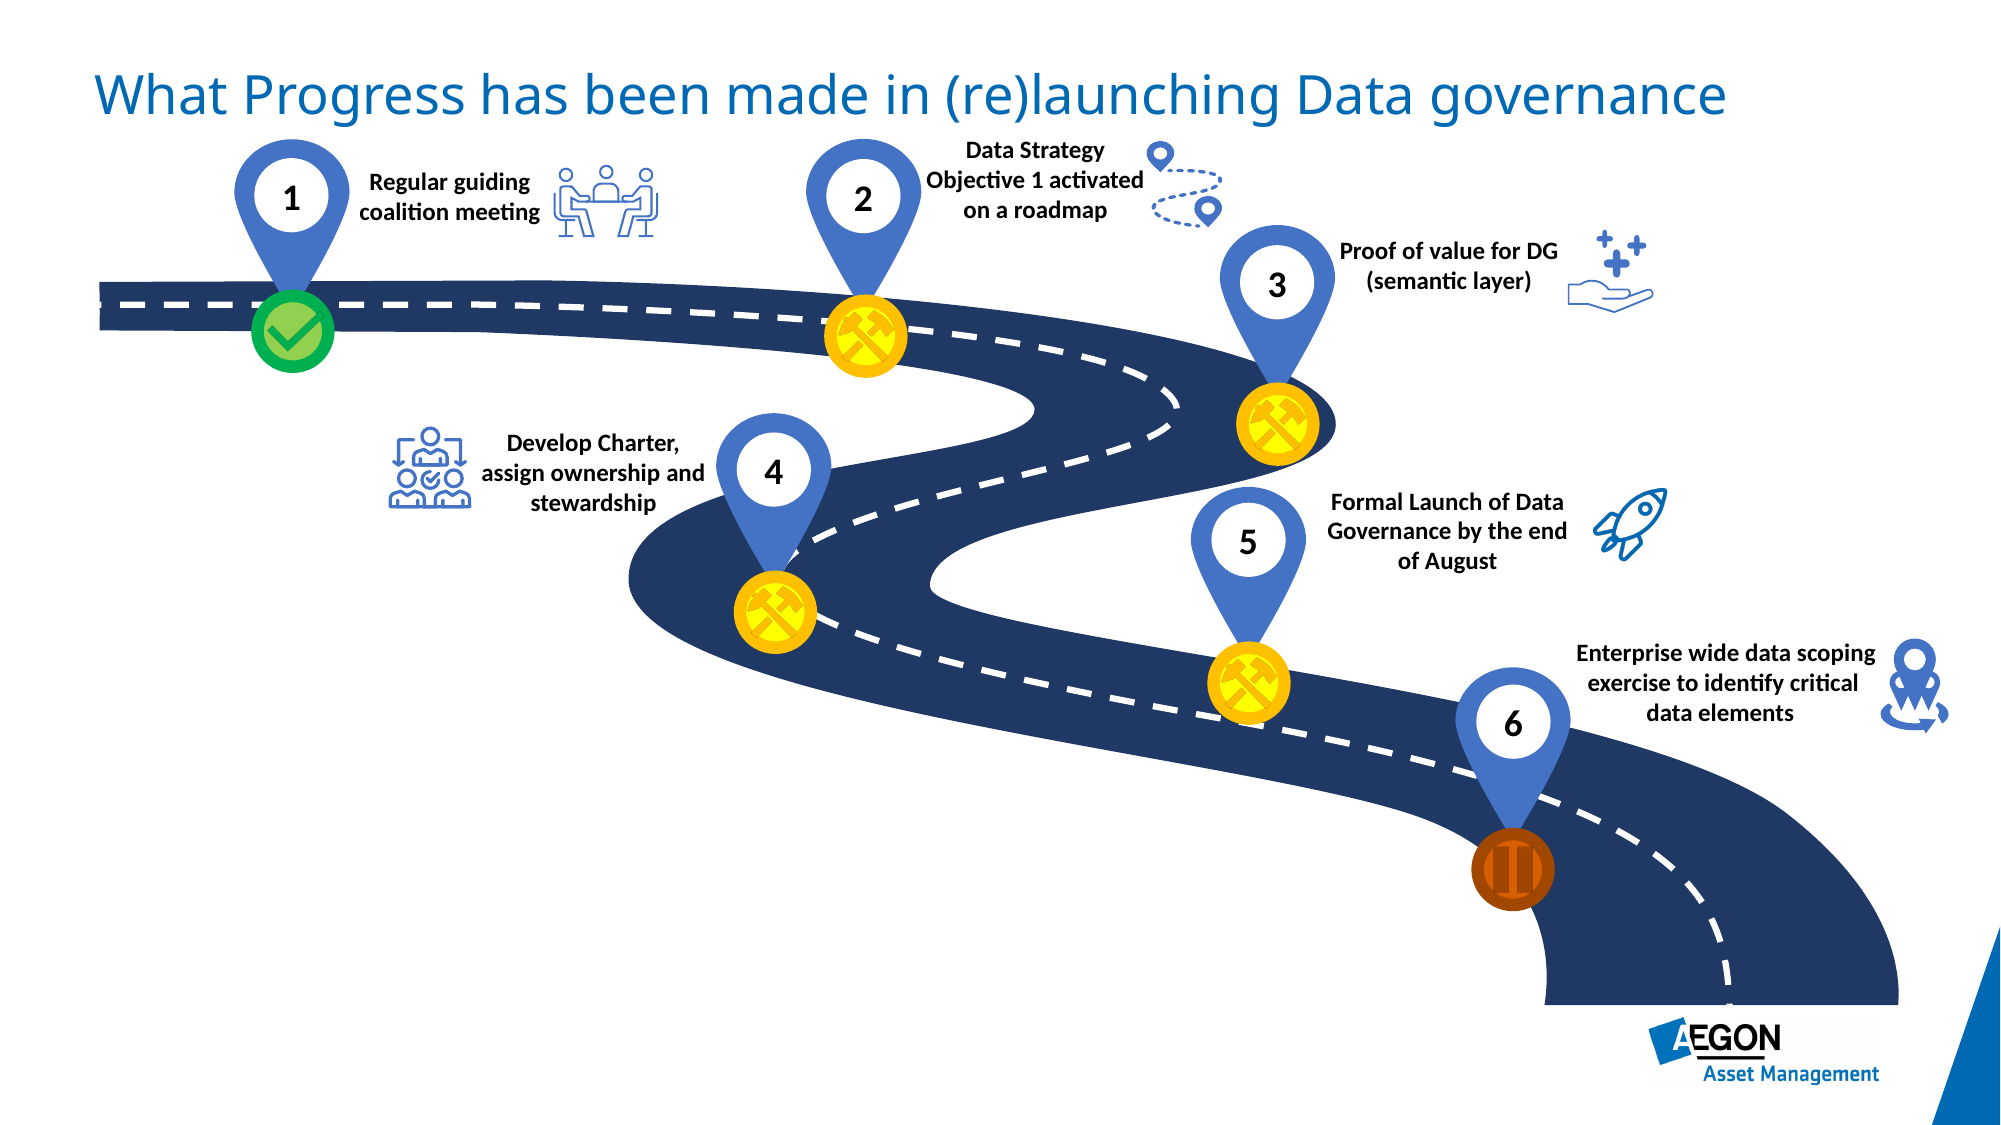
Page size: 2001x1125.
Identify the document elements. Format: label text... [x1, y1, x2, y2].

text_box 1 [254, 158, 329, 233]
text_box [716, 413, 832, 571]
picture [1588, 483, 1672, 566]
text_box [234, 139, 342, 292]
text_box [739, 576, 811, 648]
text_box [1540, 739, 1899, 1006]
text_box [257, 295, 329, 367]
text_box [99, 281, 278, 304]
text_box 2 [826, 158, 901, 234]
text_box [1242, 388, 1314, 460]
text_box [1213, 647, 1285, 719]
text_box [1883, 638, 1947, 737]
text_box Regular guiding coalition meeting [328, 165, 553, 237]
text_box 6 [1476, 684, 1551, 759]
text_box Data Strategy Objective 1 activated on a roadmap [914, 133, 1157, 236]
text_box 5 [1211, 502, 1286, 577]
text_box [1219, 225, 1328, 383]
text_box 3 [1240, 245, 1315, 320]
text_box Formal Launch of Data Governance by the end of August [1326, 484, 1570, 587]
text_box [1567, 229, 1654, 314]
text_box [388, 426, 472, 509]
picture [1648, 1017, 1879, 1085]
text_box [1522, 796, 1730, 1023]
text_box [628, 495, 1323, 792]
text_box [1146, 140, 1223, 228]
text_box [1455, 667, 1567, 828]
text_box Develop Charter, assign ownership and stewardship [472, 426, 716, 529]
text_box [1190, 486, 1307, 642]
text_box 4 [736, 432, 811, 507]
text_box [553, 164, 659, 238]
text_box [1532, 911, 1698, 1006]
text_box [830, 300, 902, 372]
text_box Enterprise wide data scoping exercise to identify critical data elements [1565, 636, 1881, 739]
text_box [471, 304, 1504, 875]
text_box [806, 138, 914, 296]
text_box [1477, 834, 1549, 905]
text_box [1288, 376, 1311, 388]
text_box [99, 305, 257, 332]
text_box Proof of value for DG (semantic layer) [1327, 234, 1567, 307]
text_box [1314, 390, 1336, 455]
text_box What Progress has been made in (re)launching Data governance [94, 60, 1906, 120]
text_box [306, 280, 853, 334]
text_box [856, 297, 1305, 569]
text_box [1257, 670, 1474, 774]
